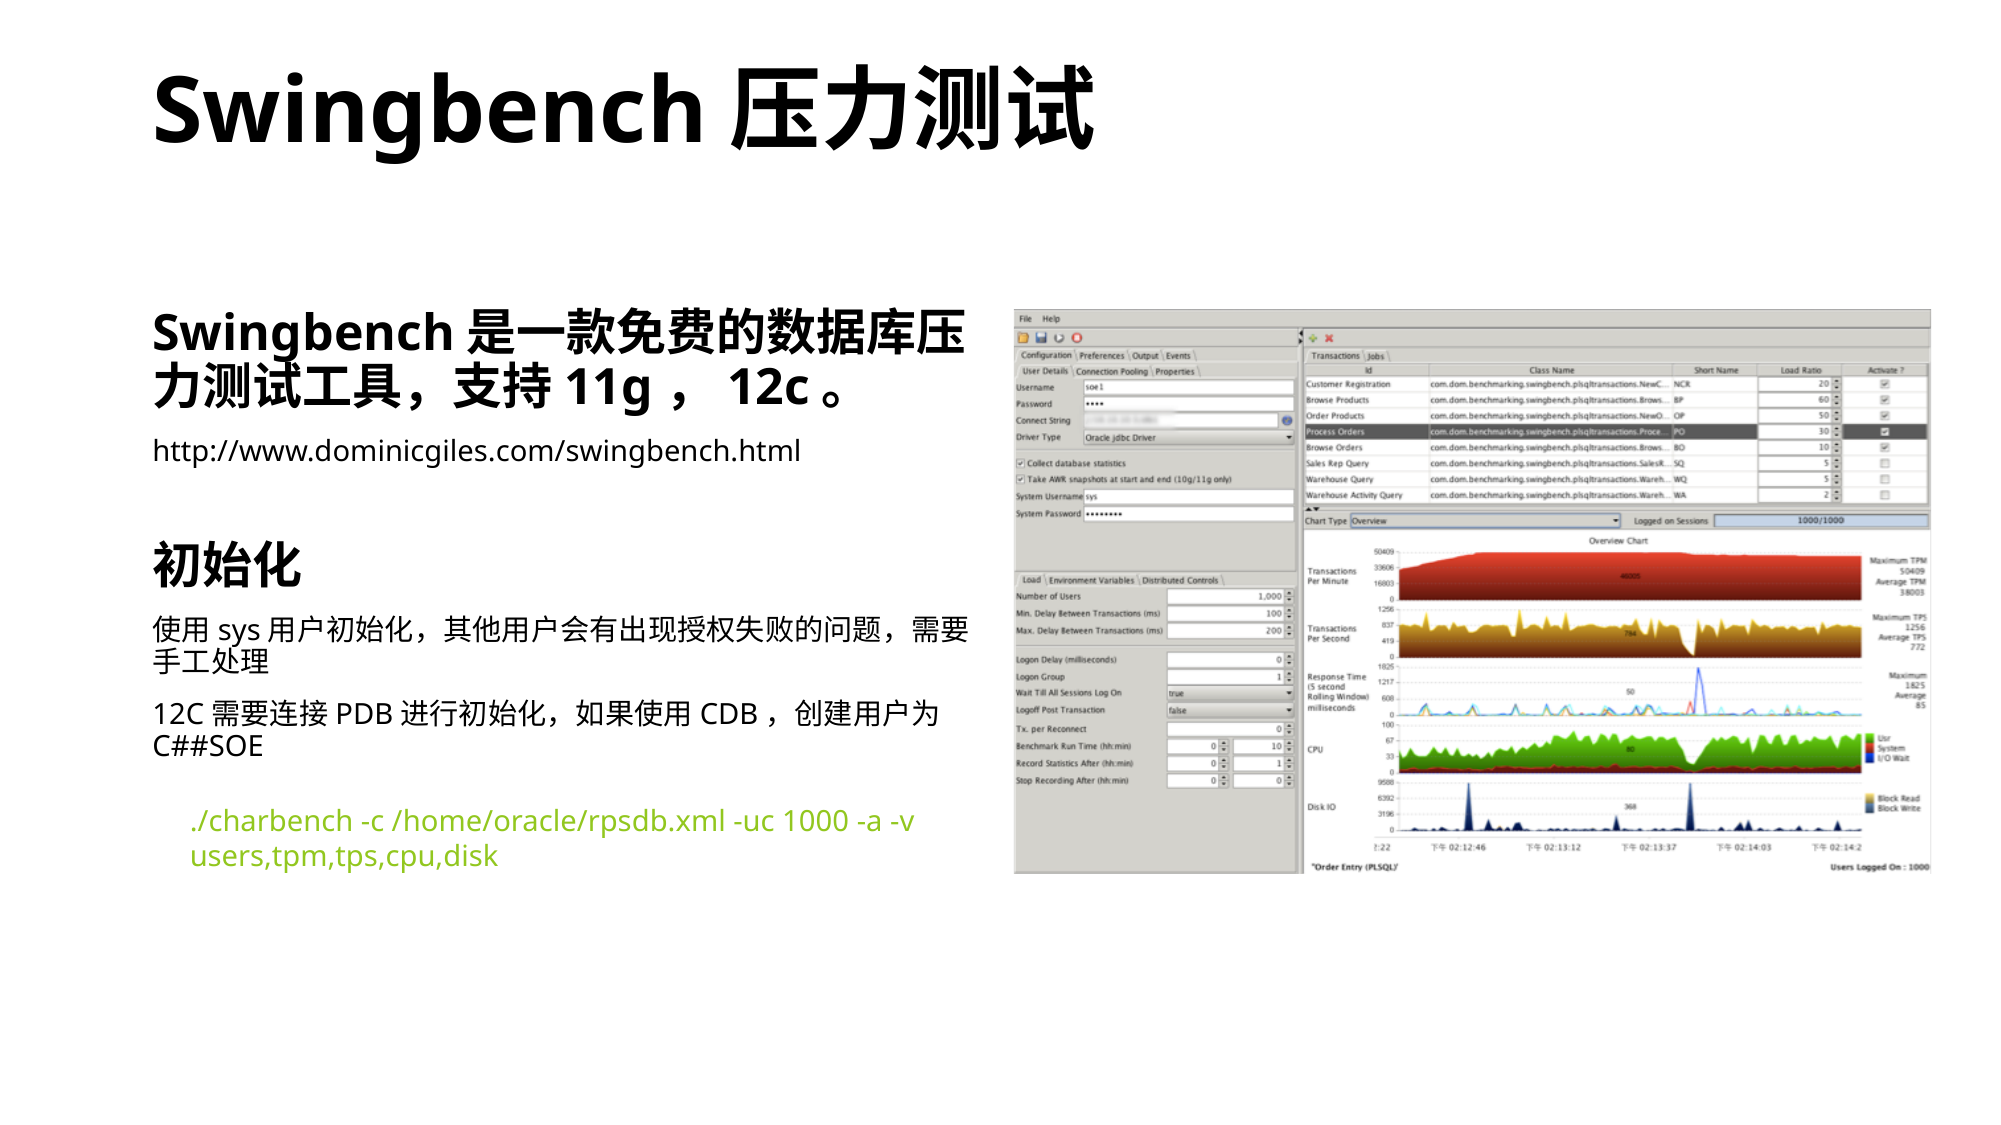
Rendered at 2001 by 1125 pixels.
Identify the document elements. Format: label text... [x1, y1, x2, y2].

picture [1013, 309, 1932, 874]
text_box ./charbench -c /home/oracle/rpsdb.xml -uc 1000 -a -v users,tpm,tps,cpu,disk [137, 795, 1000, 880]
title Swingbench压力测试 [137, 3, 1863, 222]
list Swingbench是一款免费的数据库压力测试工具，支持11g，12c。 http://www.dominicgiles.com/swingbench.html 初始化 使用sys用户初始化，其他用户会有出现授权失败的问题，需要手工处理 12C需要连接PDB进行初始化，如果使用CDB，创建用户为C##SOE [137, 299, 1014, 796]
